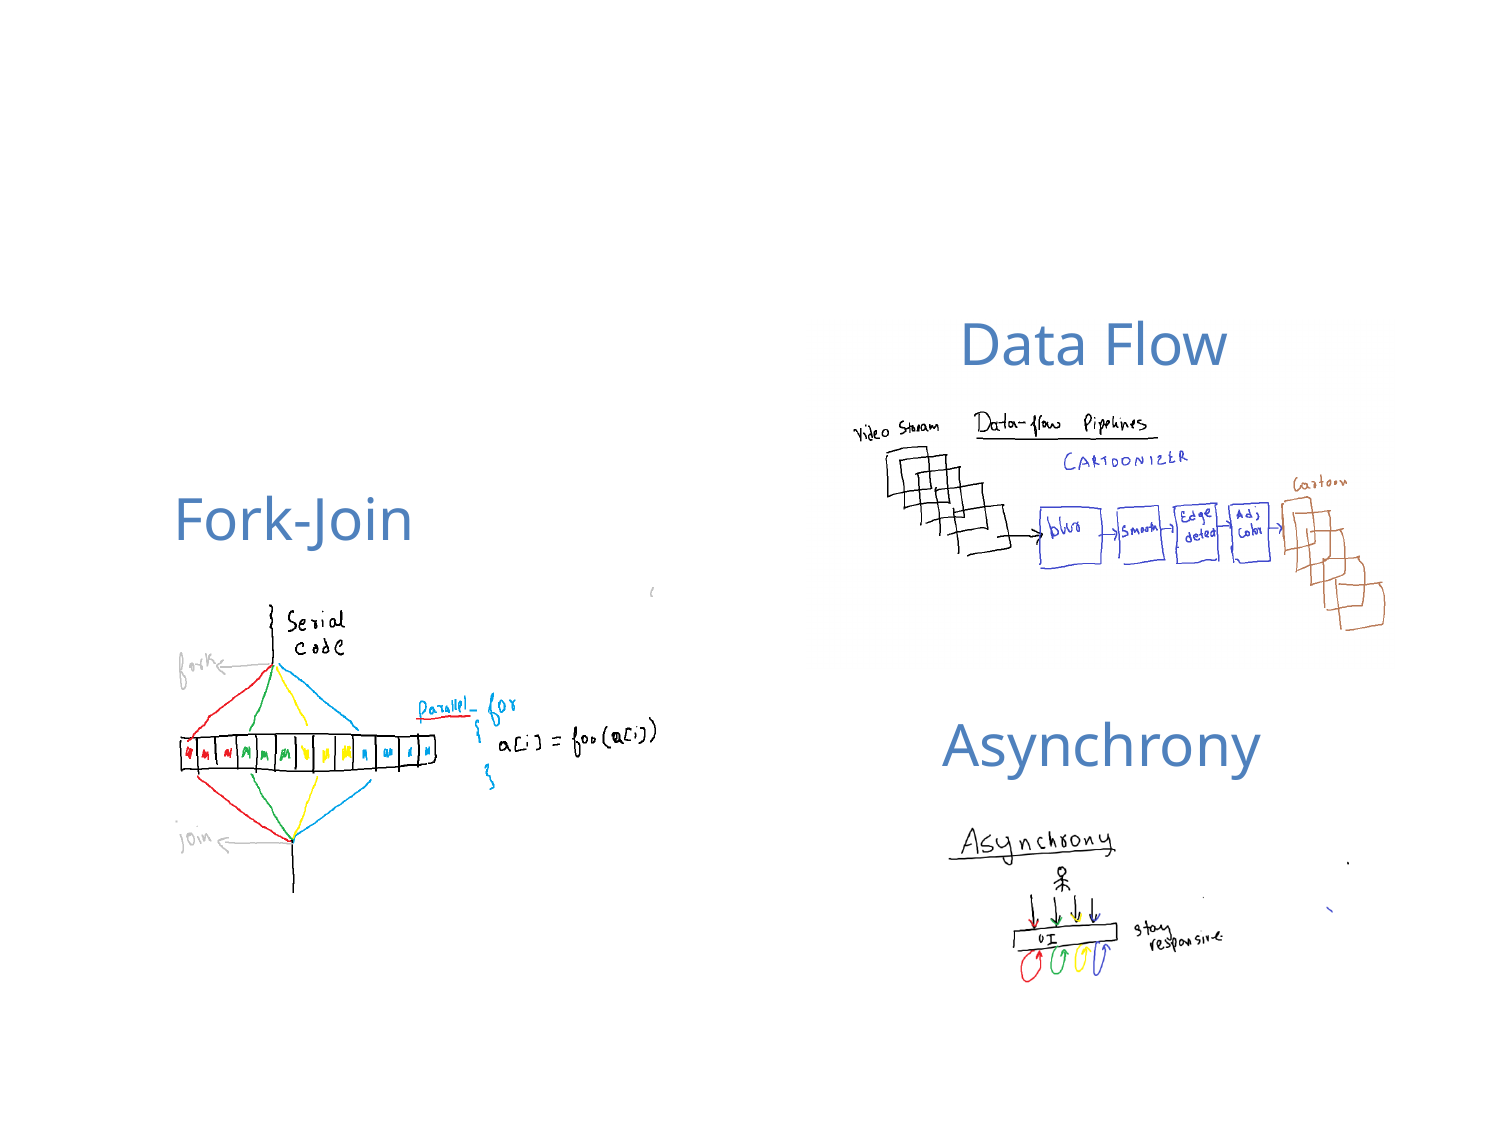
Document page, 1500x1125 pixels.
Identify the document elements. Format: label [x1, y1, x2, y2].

text_box [806, 299, 1395, 669]
text_box [0, 474, 683, 915]
text_box [824, 699, 1419, 1093]
